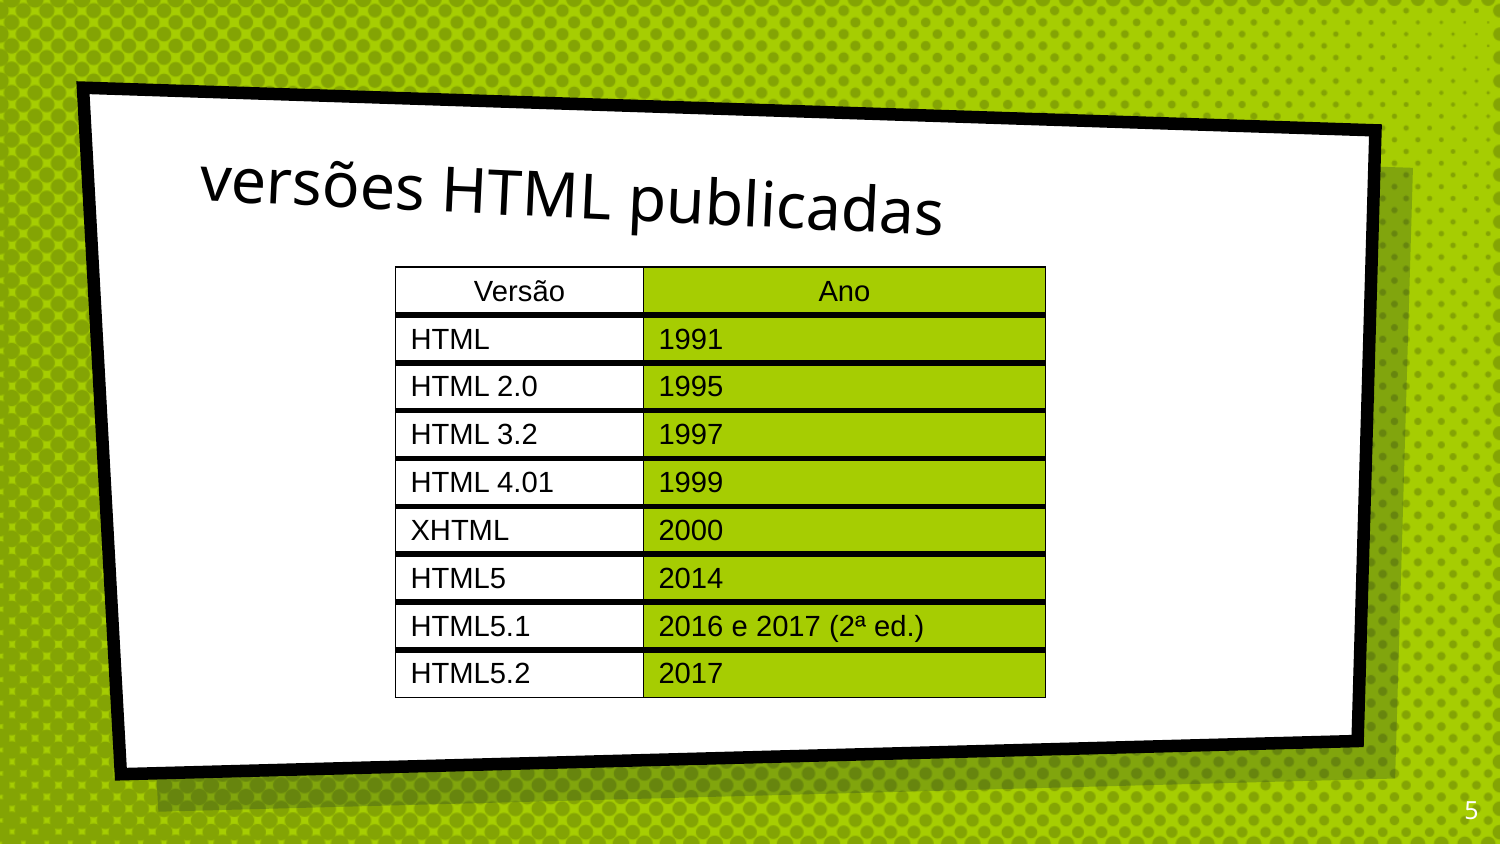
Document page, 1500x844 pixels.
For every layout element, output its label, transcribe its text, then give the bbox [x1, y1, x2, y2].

table_cell 1995 [644, 366, 1045, 408]
table_cell 1997 [644, 413, 1045, 456]
table_cell 1999 [644, 461, 1045, 504]
table_cell HTML [396, 318, 643, 360]
table_cell XHTML [396, 509, 643, 551]
table_cell 2017 [644, 653, 1045, 697]
table_cell HTML5 [396, 557, 643, 599]
table_header Ano [644, 268, 1045, 312]
title versões HTML publicadas [183, 102, 1341, 282]
table_cell 2000 [644, 509, 1045, 551]
table_cell 1991 [644, 318, 1045, 360]
table_cell HTML 4.01 [396, 461, 643, 504]
table_header Versão [396, 268, 643, 312]
table_cell HTML5.2 [396, 653, 643, 697]
table_cell 2016 e 2017 (2ª ed.) [644, 605, 1045, 647]
table_cell HTML 3.2 [396, 413, 643, 456]
table_cell HTML 2.0 [396, 366, 643, 408]
table_cell 2014 [644, 557, 1045, 599]
table_cell HTML5.1 [396, 605, 643, 647]
slide_number 5 [1403, 779, 1494, 844]
